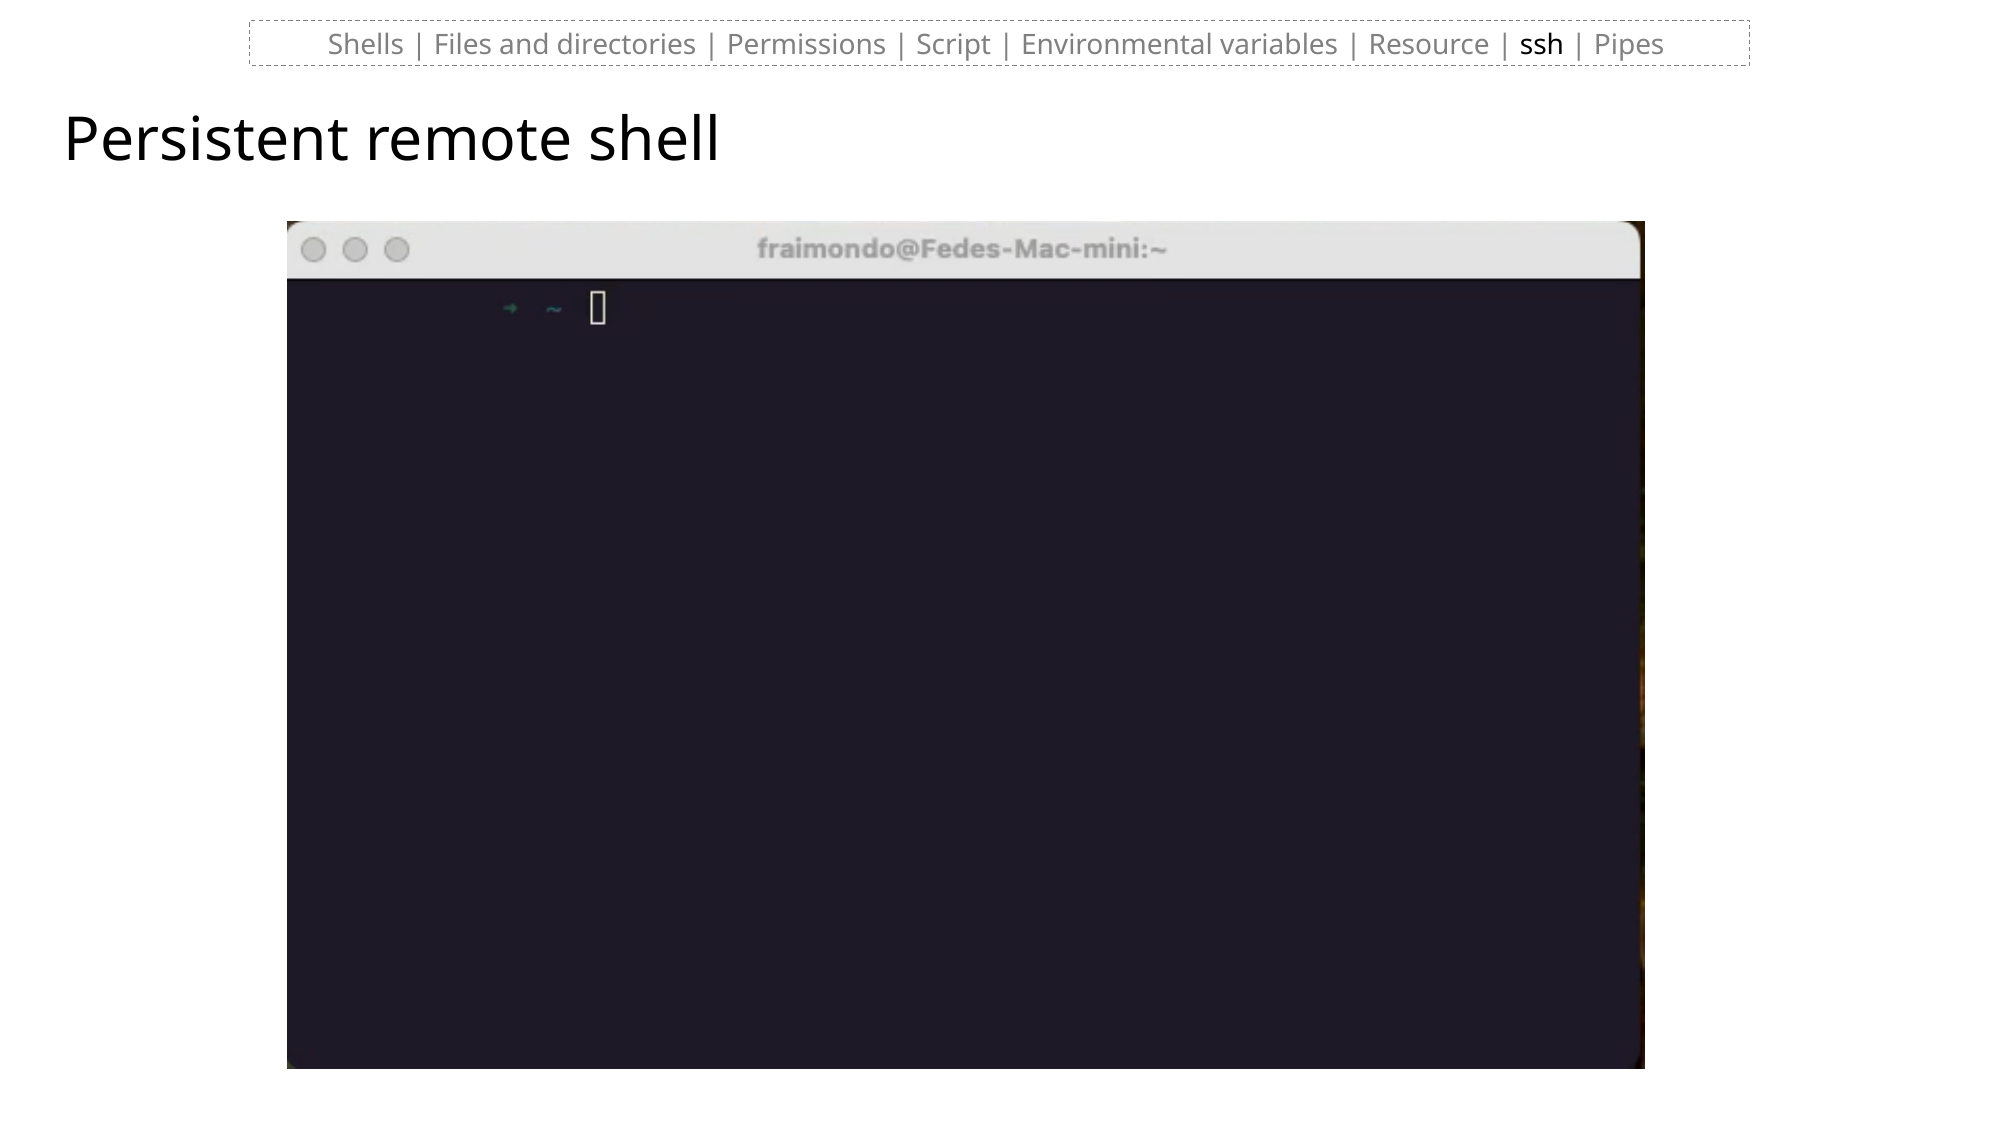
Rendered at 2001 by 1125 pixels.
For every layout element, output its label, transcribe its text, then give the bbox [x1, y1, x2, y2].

text_box Shells | Files and directories | Permissions | Script | Environmental variables | Resource | ssh | Pipes [249, 20, 1750, 66]
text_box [286, 220, 1646, 1070]
title Persistent remote shell [48, 100, 1760, 181]
